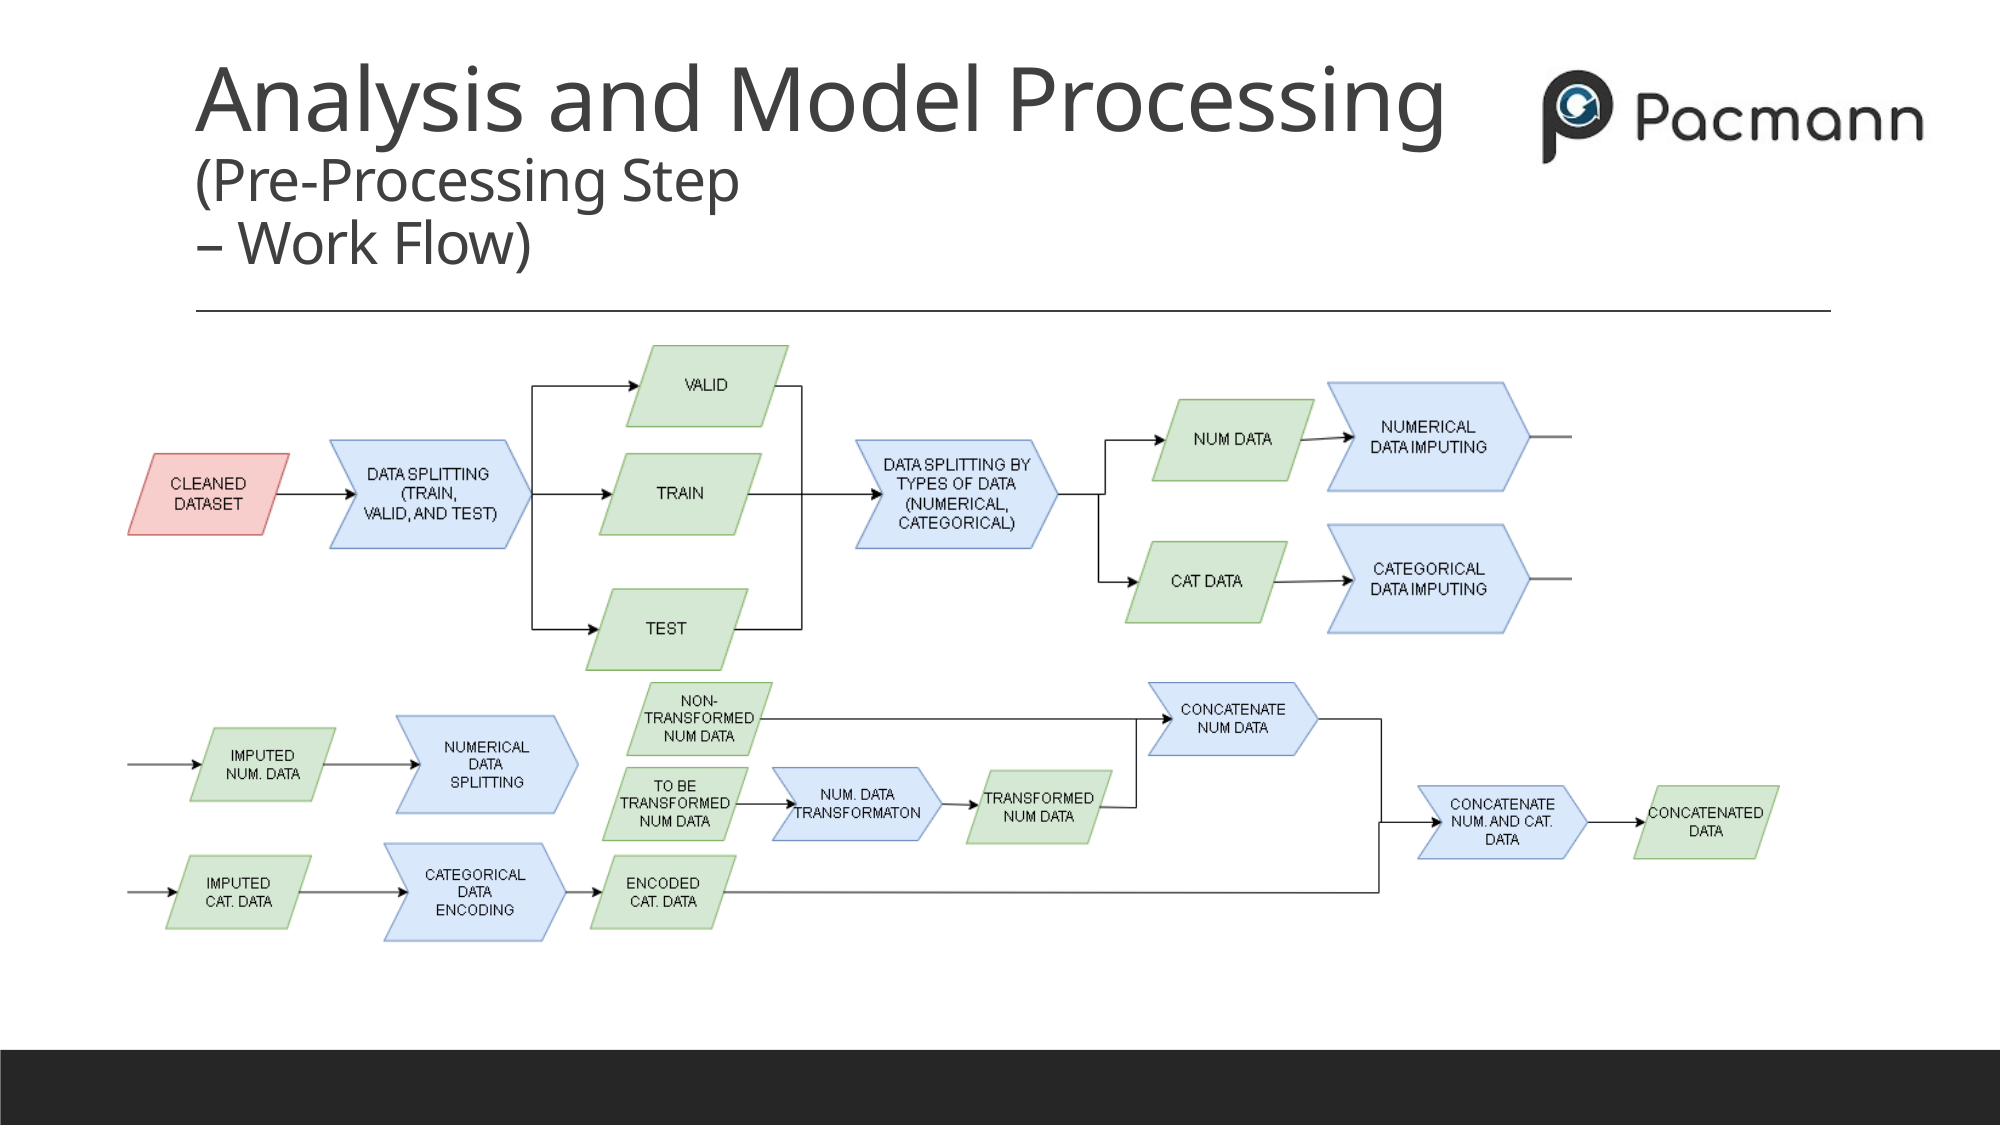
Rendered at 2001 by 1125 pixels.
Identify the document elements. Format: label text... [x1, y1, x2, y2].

picture [1525, 46, 1959, 195]
title Analysis and Model Processing (Pre-Processing Step – Work Flow) [180, 47, 1830, 285]
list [126, 345, 1573, 672]
picture [126, 682, 1781, 976]
